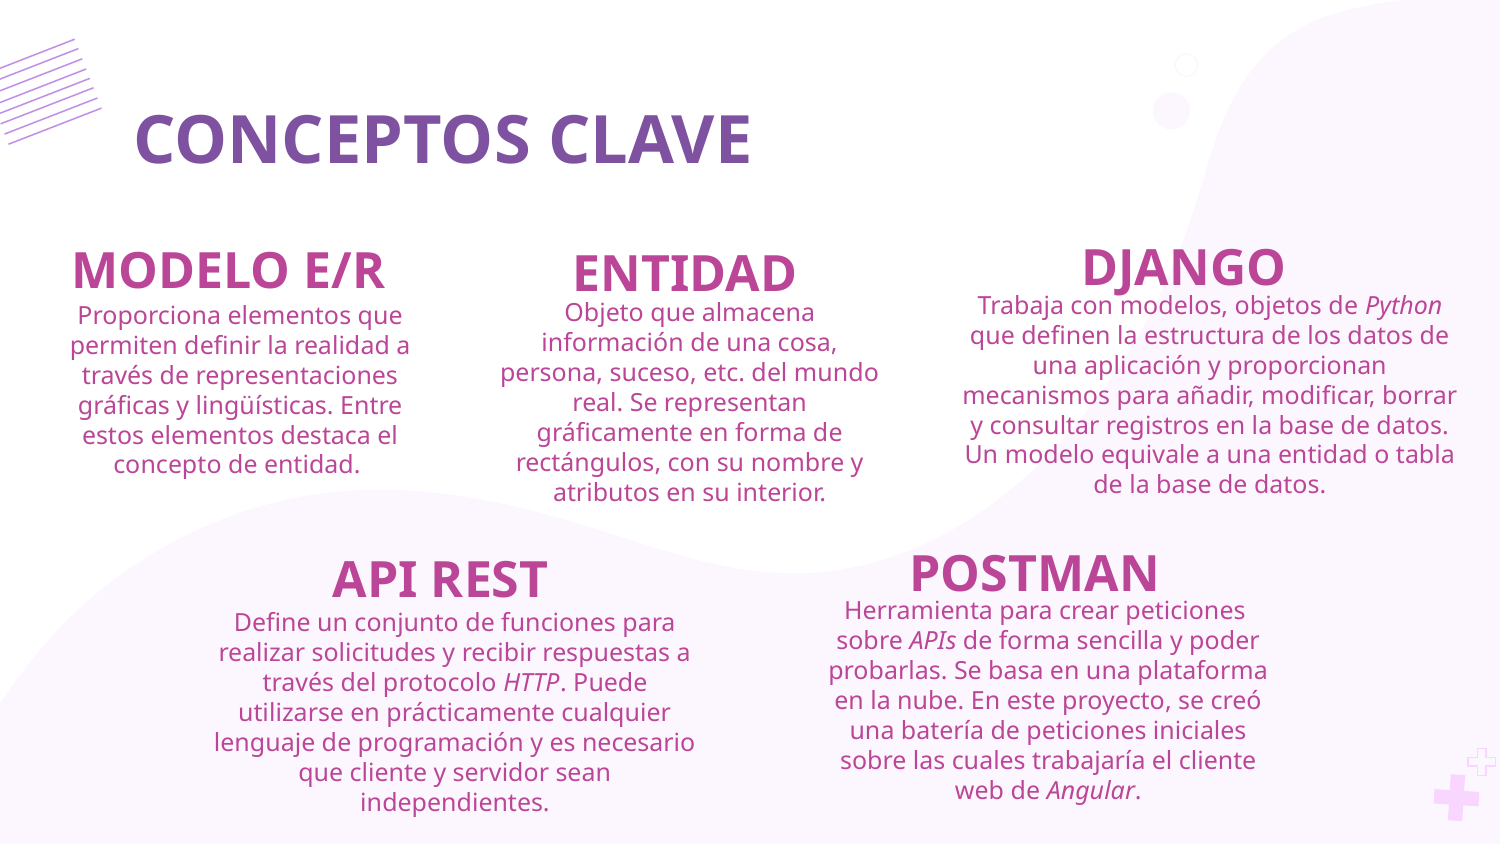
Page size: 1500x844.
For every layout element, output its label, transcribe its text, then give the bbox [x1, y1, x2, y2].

text_box Trabaja con modelos, objetos de Python que definen la estructura de los datos de una aplicación y proporcionan mecanismos para añadir, modificar, borrar y consultar registros en la base de datos. Un modelo equivale a una entidad o tabla de la base de datos. [942, 274, 1479, 503]
text_box Herramienta para crear peticiones sobre APIs de forma sencilla y poder probarlas. Se basa en una plataforma en la nube. En este proyecto, se creó una batería de peticiones iniciales sobre las cuales trabajaría el cliente web de Angular. [799, 579, 1297, 809]
title POSTMAN [853, 526, 1230, 579]
title Proporciona elementos que permiten definir la realidad a través de representaciones gráficas y lingüísticas. Entre estos elementos destaca el concepto de entidad. [35, 284, 446, 479]
text_box Objeto que almacena información de una cosa, persona, suceso, etc. del mundo real. Se representan gráficamente en forma de rectángulos, con su nombre y atributos en su interior. [477, 281, 903, 489]
text_box Define un conjunto de funciones para realizar solicitudes y recibir respuestas a través del protocolo HTTP. Puede utilizarse en prácticamente cualquier lenguaje de programación y es necesario que cliente y servidor sean independientes. [192, 591, 718, 820]
title MODELO E/R [46, 223, 423, 284]
title API REST [252, 532, 629, 591]
title DJANGO [1002, 219, 1379, 274]
title ENTIDAD [503, 226, 880, 281]
title CONCEPTOS CLAVE [118, 81, 789, 235]
